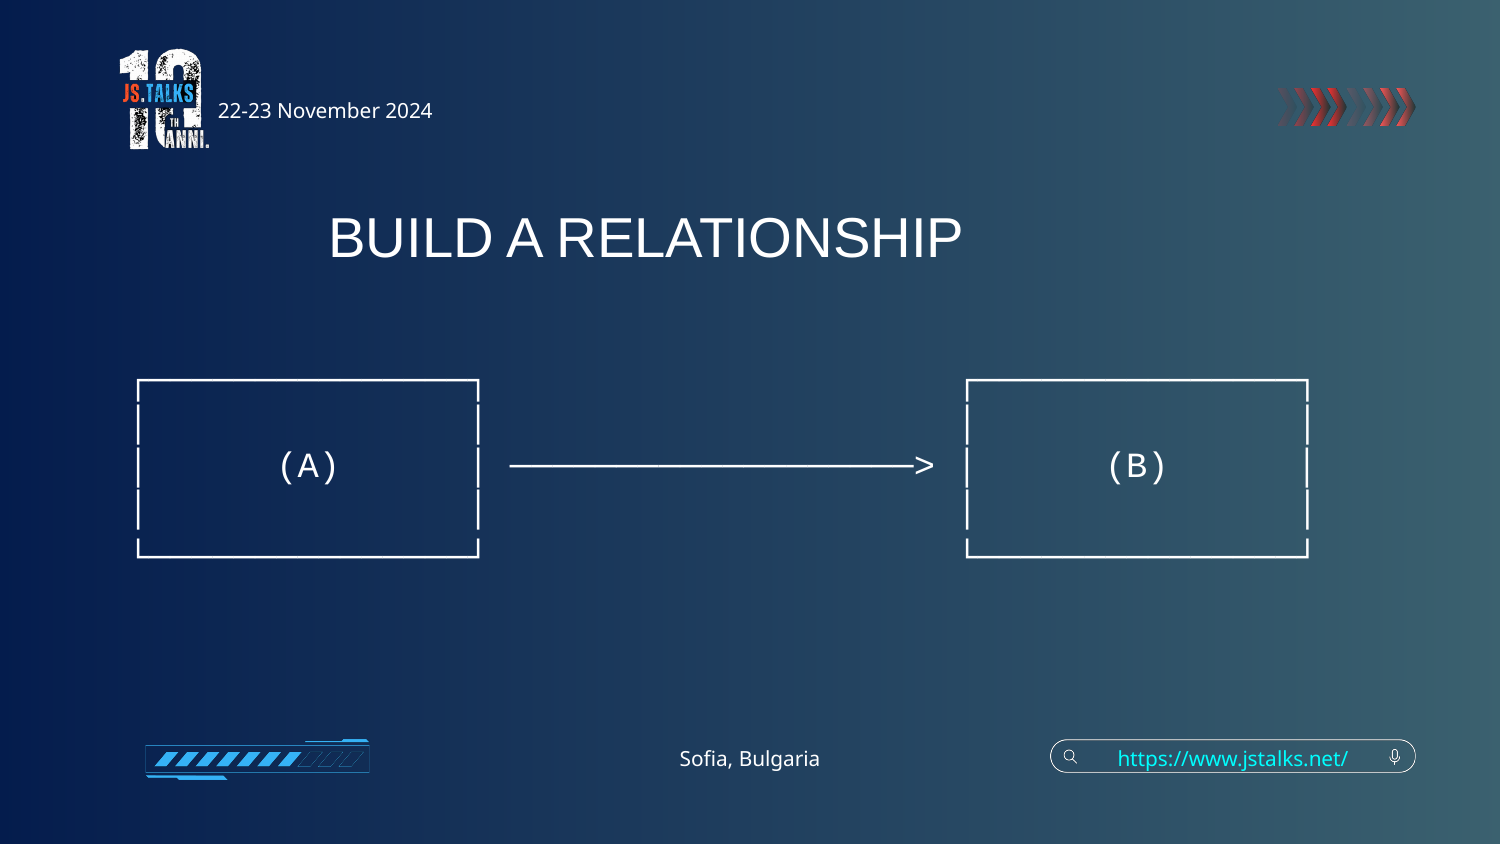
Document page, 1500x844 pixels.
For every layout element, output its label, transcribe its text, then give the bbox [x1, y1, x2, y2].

text_box [145, 739, 370, 780]
text_box [65, 0, 258, 231]
text_box 22-23 November 2024 [217, 95, 507, 123]
text_box ┌───────────────┐ ┌───────────────┐ │ │ │ │ │ (A) │ ───────────────────> │ (B) │ │ │ │ │ └───────────────┘ └───────────────┘ [0, 313, 1500, 572]
text_box https://www.jstalks.net/ [1103, 744, 1362, 772]
text_box [1347, 88, 1416, 126]
text_box Sofia, Bulgaria [654, 744, 846, 772]
text_box BUILD A RELATIONSHIP [328, 183, 1233, 269]
text_box [1050, 739, 1416, 773]
text_box [1277, 88, 1347, 126]
